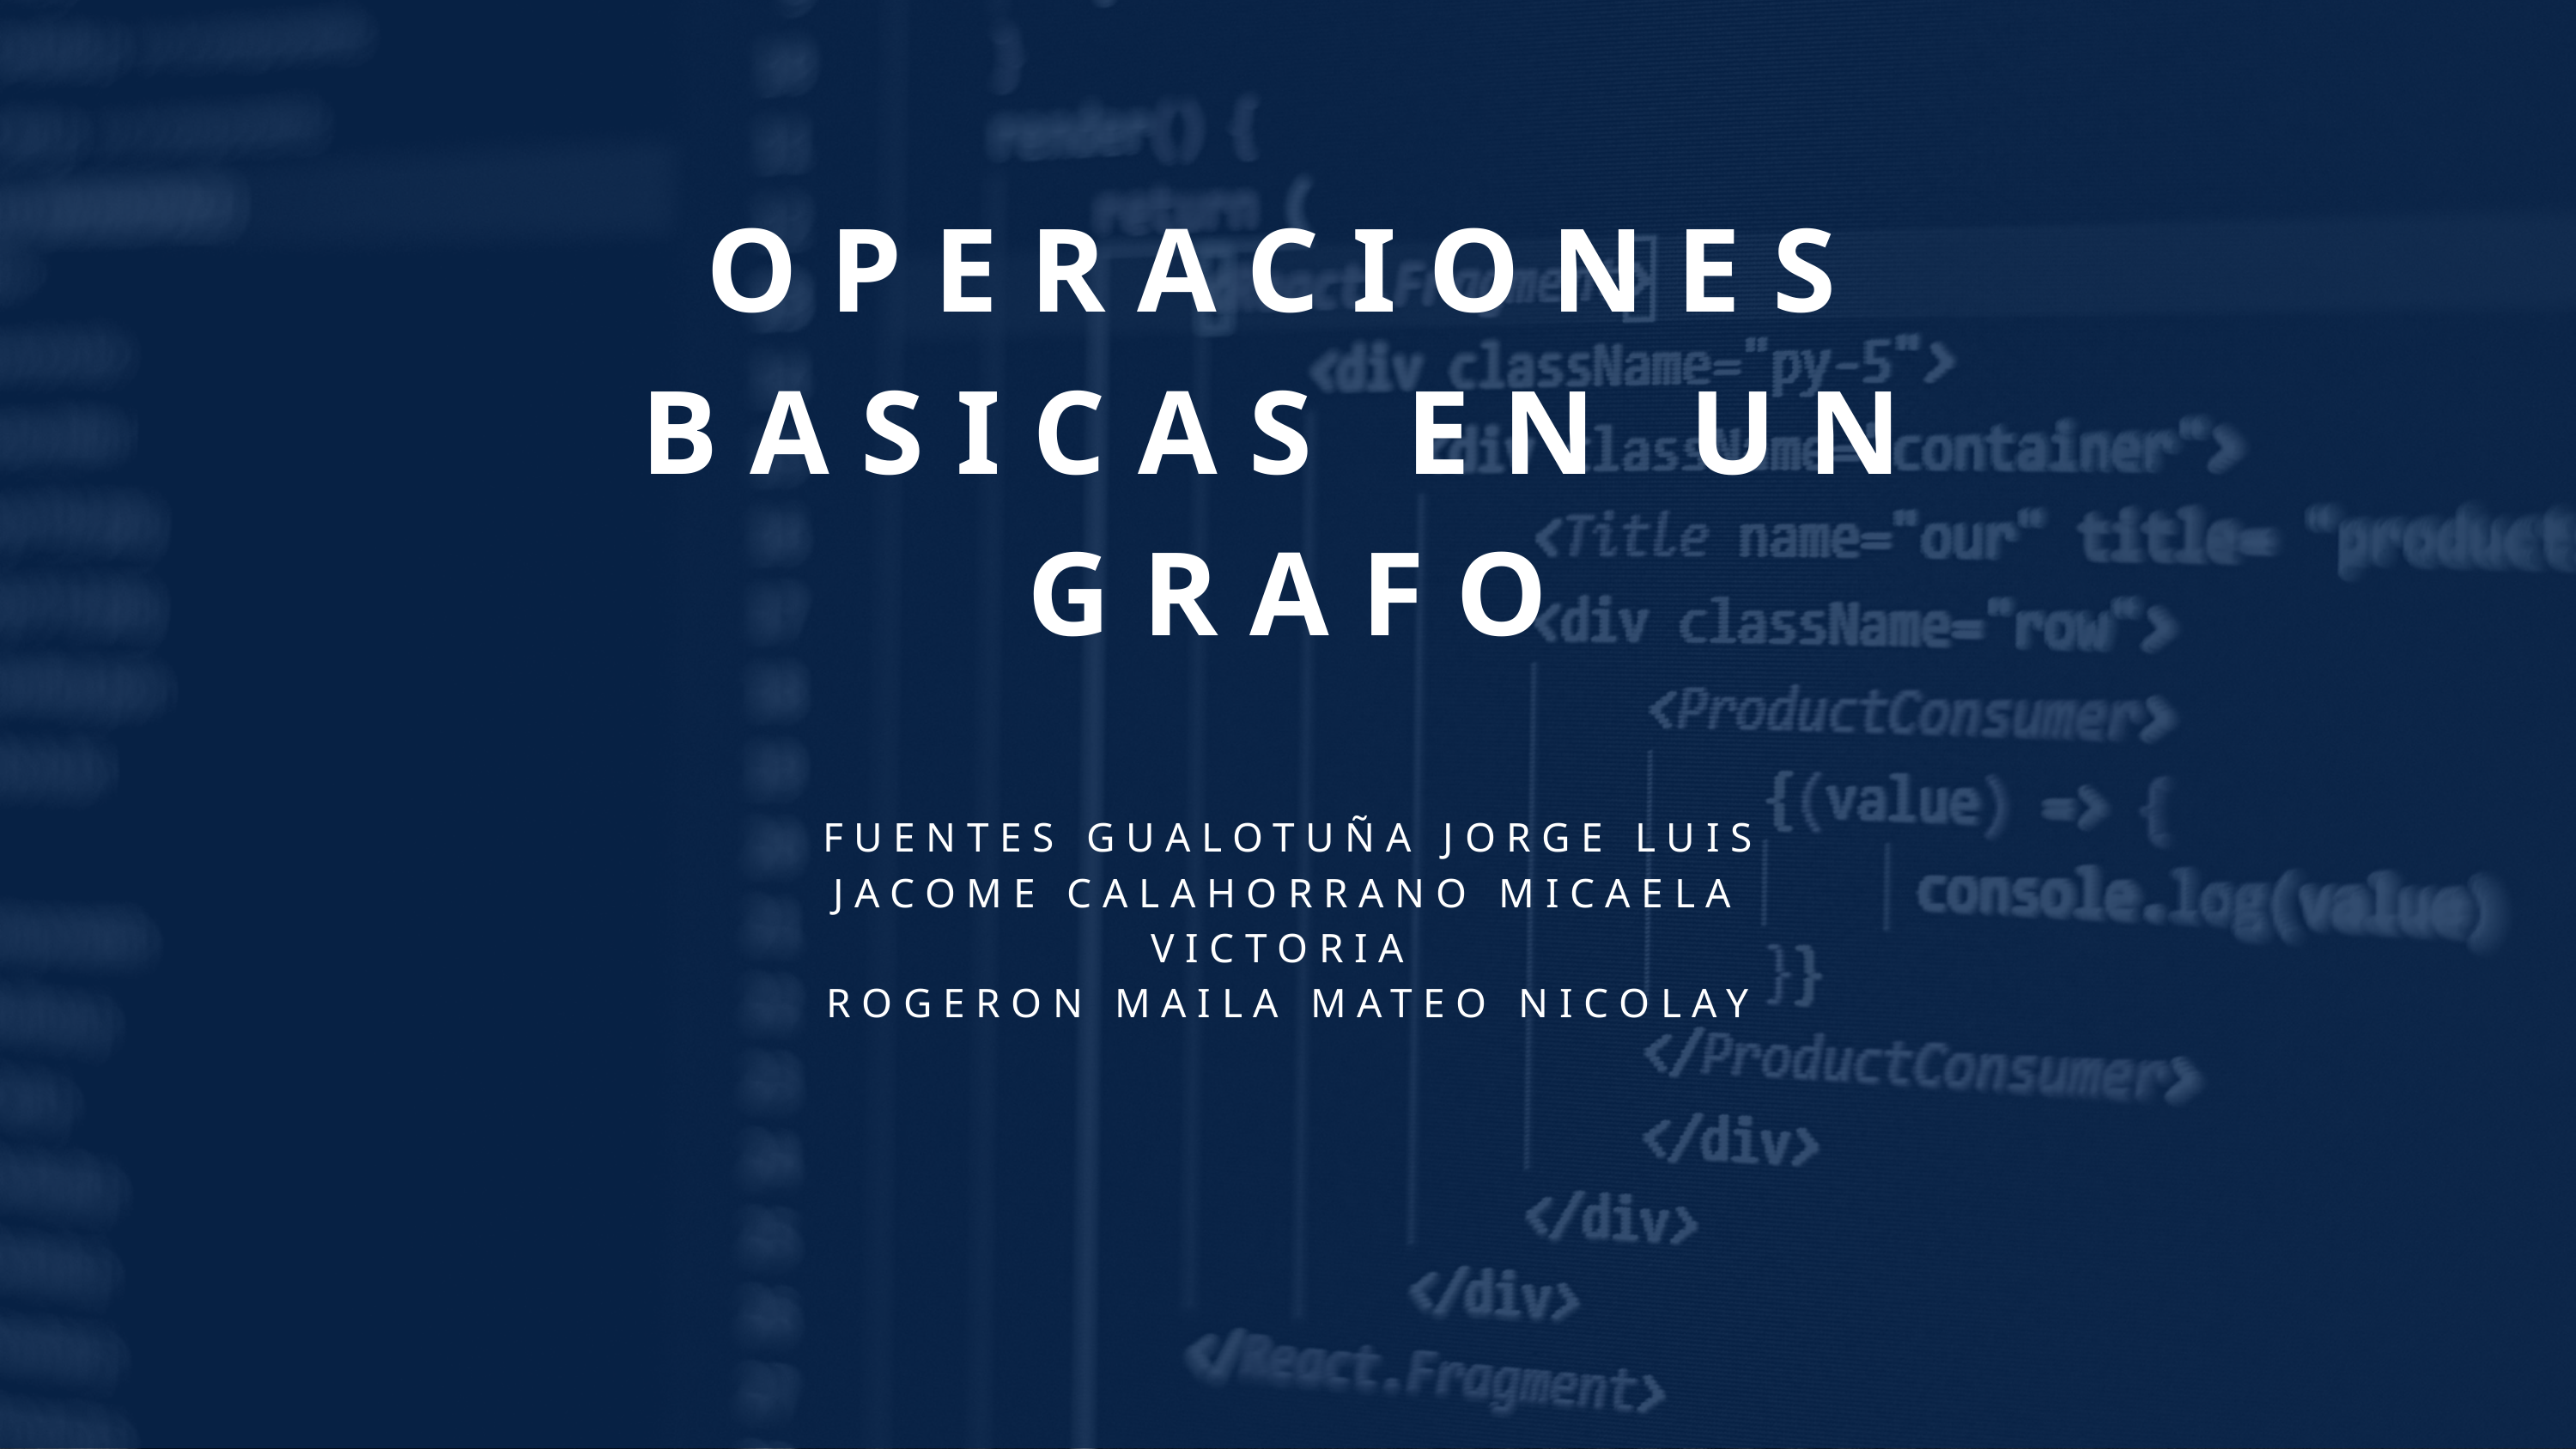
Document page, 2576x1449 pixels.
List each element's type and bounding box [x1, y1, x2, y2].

text_box [0, 0, 2576, 1449]
